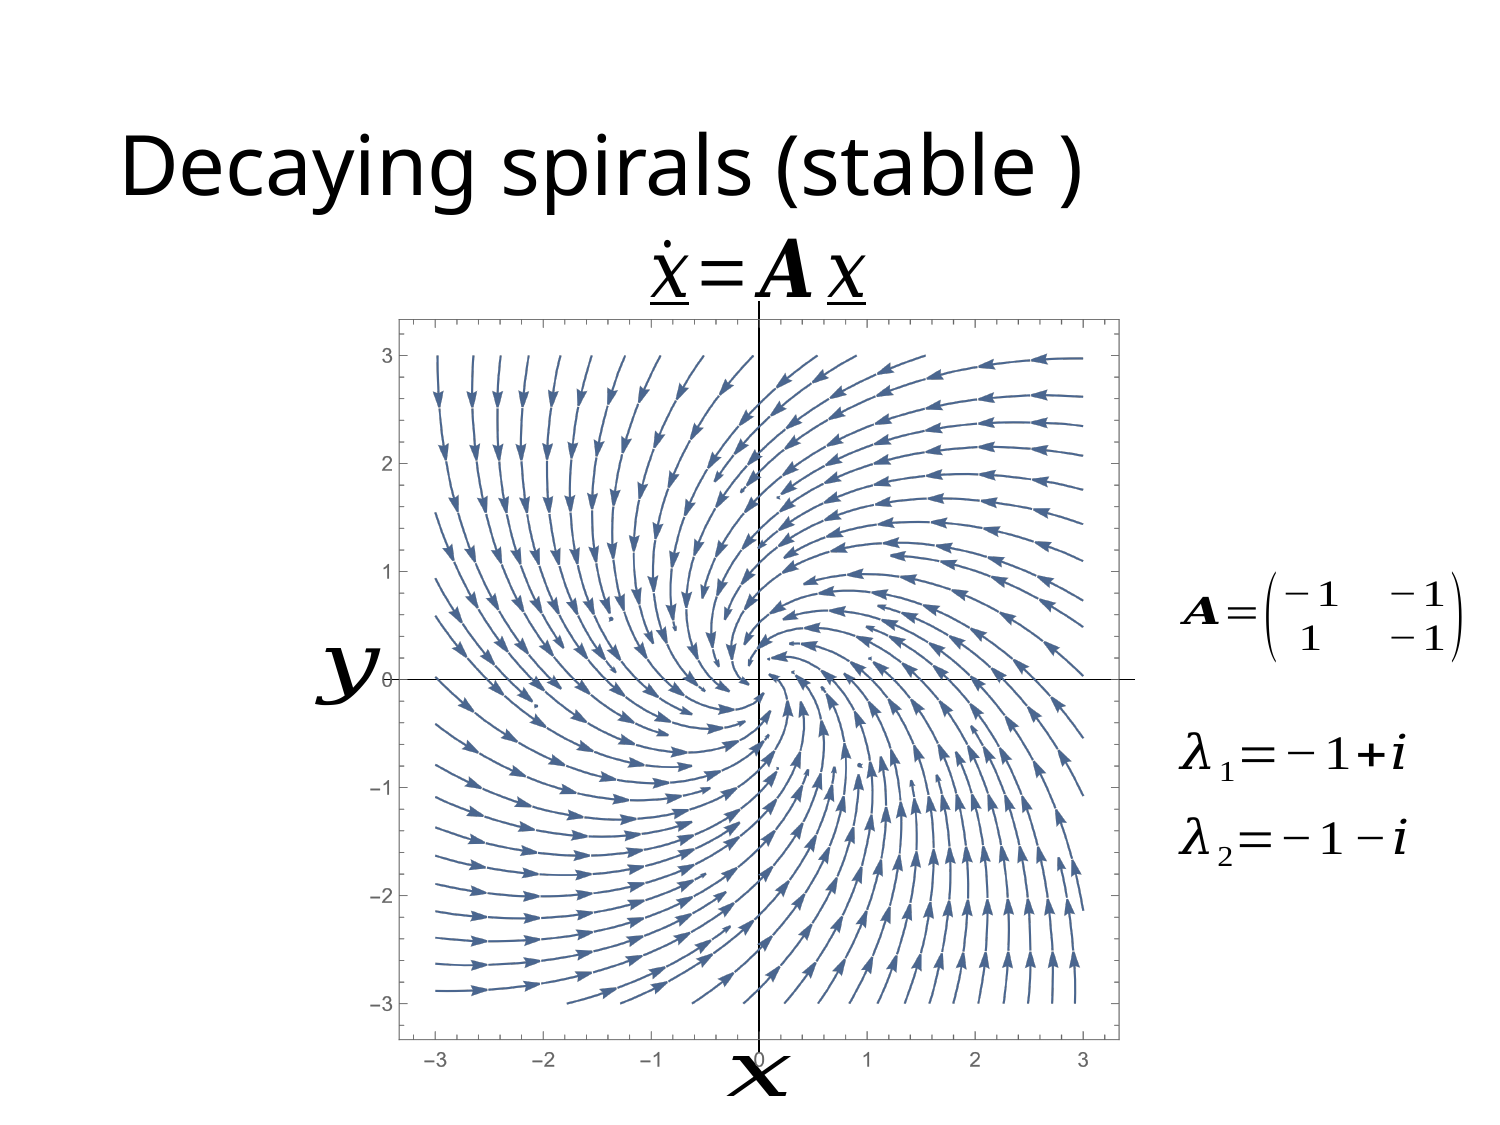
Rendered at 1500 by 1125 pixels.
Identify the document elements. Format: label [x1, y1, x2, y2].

picture [369, 318, 1120, 1074]
